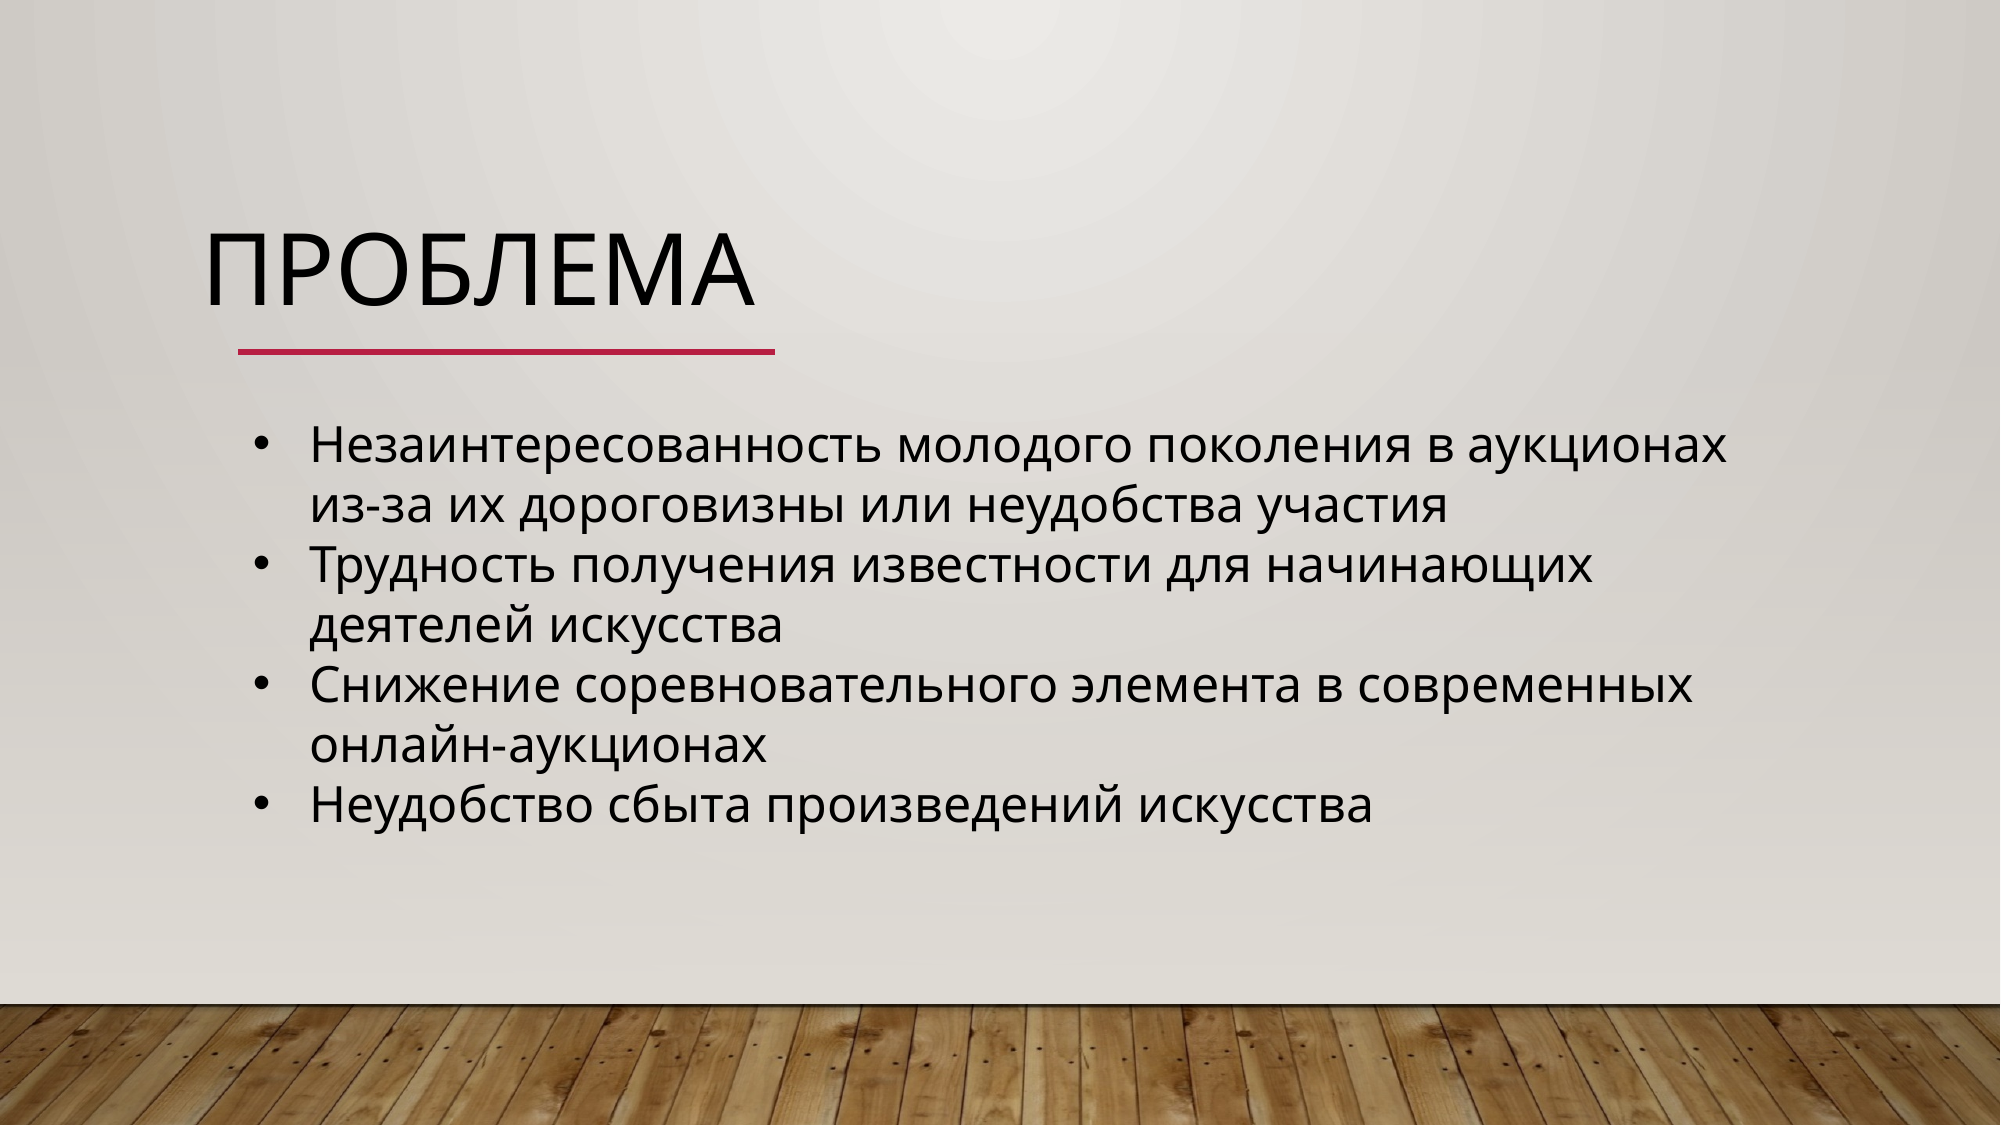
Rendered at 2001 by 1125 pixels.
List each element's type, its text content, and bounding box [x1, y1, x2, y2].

text_box Незаинтересованность молодого поколения в аукционах из-за их дороговизны или неудобства участия Трудность получения известности для начинающих деятелей искусства Снижение соревновательного элемента в современных онлайн-аукционах Неудобство сбыта произведений искусства [238, 405, 774, 840]
text_box Проблема [164, 211, 774, 311]
text_box [0, 0, 2000, 330]
chart [774, 99, 1818, 918]
text_box [0, 330, 2000, 1004]
picture [0, 1006, 2000, 1125]
